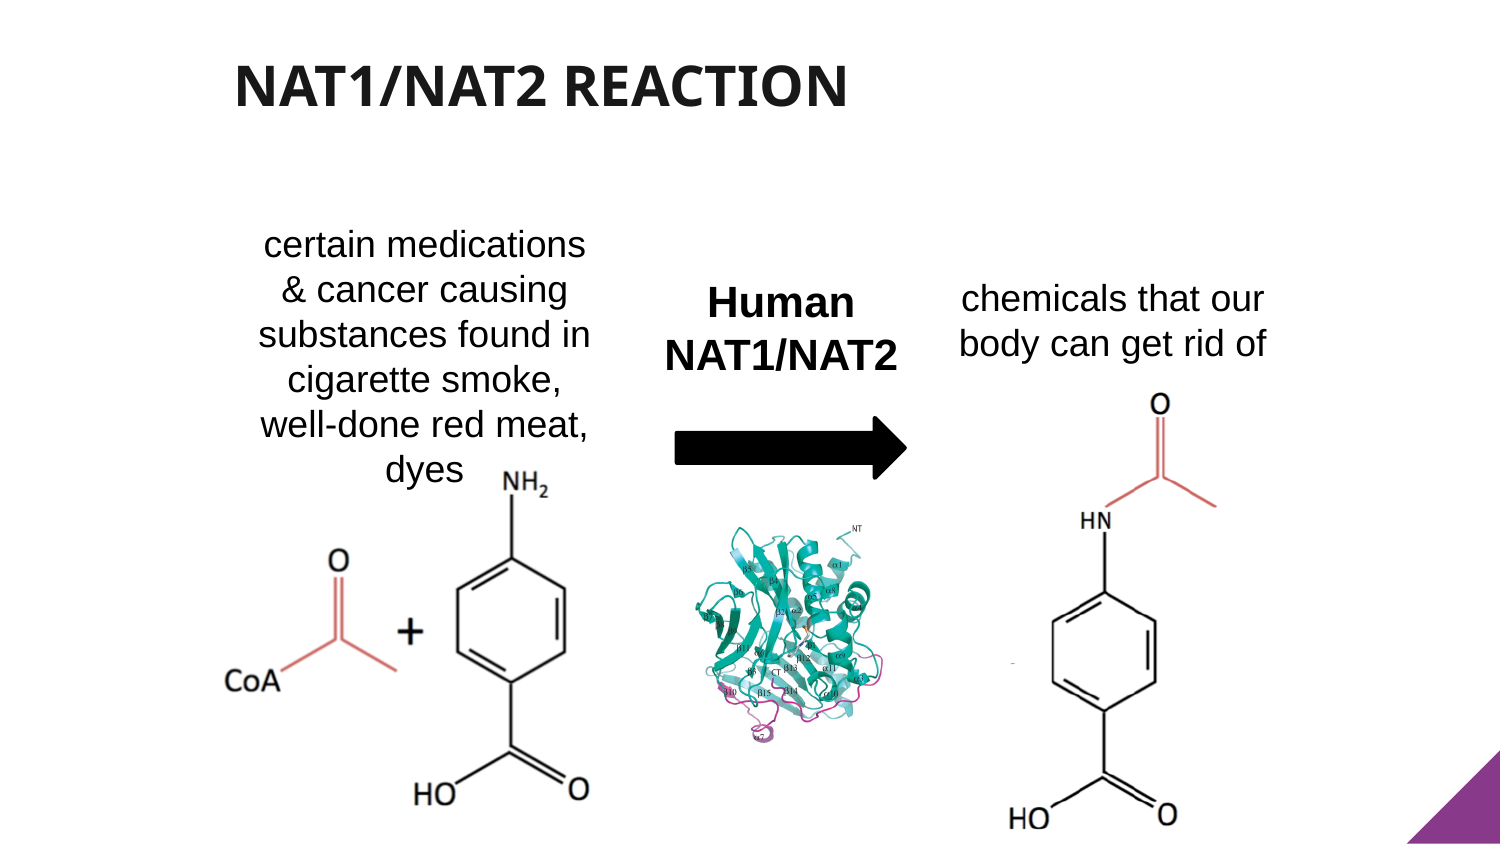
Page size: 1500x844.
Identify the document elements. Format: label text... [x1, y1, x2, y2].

text_box certain medications & cancer causing substances found in cigarette smoke, well-done red meat, dyes [231, 212, 619, 497]
text_box [674, 415, 907, 480]
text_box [954, 383, 1247, 844]
title NAT1/NAT2 REACTION [218, 34, 1271, 157]
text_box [180, 406, 609, 824]
text_box Human NAT1/NAT2 [647, 266, 915, 387]
text_box chemicals that our body can get rid of [944, 266, 1282, 417]
picture [694, 525, 892, 746]
